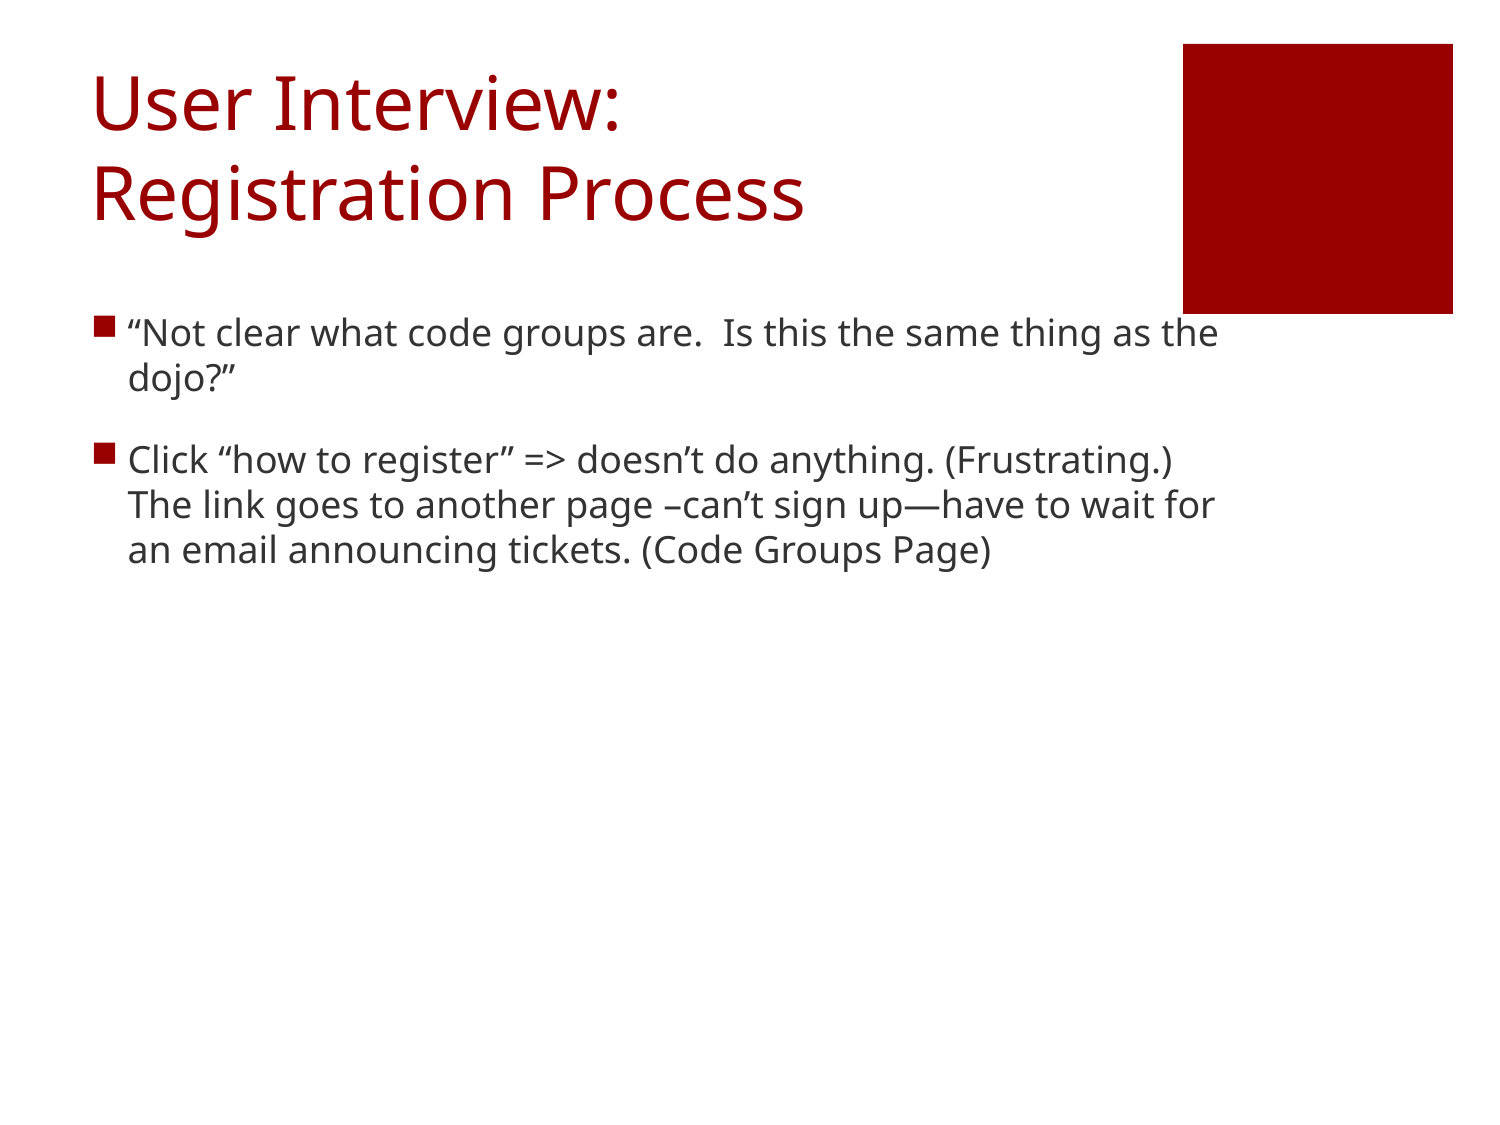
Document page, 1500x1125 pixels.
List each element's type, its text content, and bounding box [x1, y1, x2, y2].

title User Interview: Registration Process [75, 55, 1143, 244]
list “Not clear what code groups are. Is this the same thing as the dojo?” Click “how to register” => doesn’t do anything. (Frustrating.) The link goes to another page –can’t sign up—have to wait for an email announcing tickets. (Code Groups Page) [75, 301, 1239, 631]
